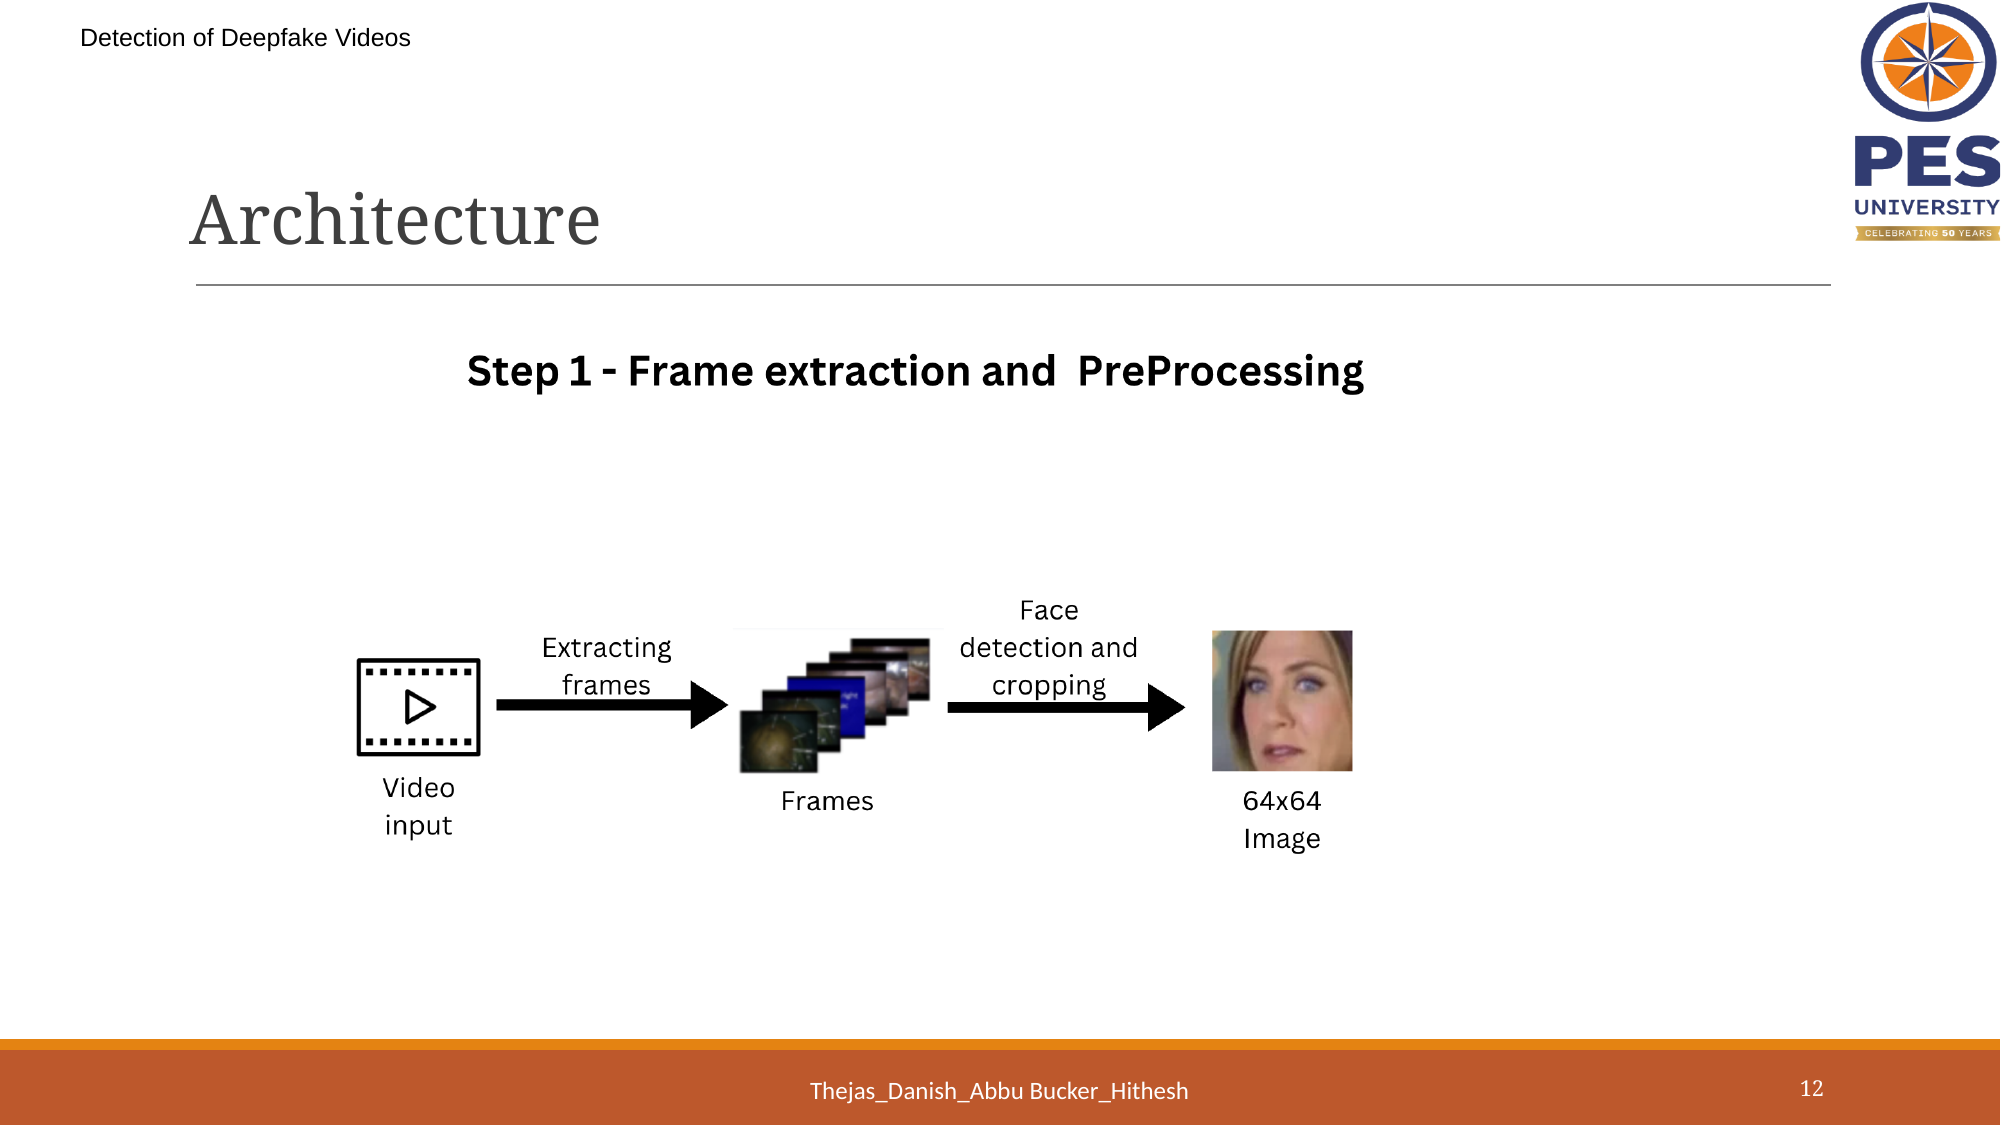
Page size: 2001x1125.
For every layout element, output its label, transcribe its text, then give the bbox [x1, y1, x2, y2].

title Architecture [174, 163, 1825, 267]
slide_number ‹#› [1624, 1059, 1840, 1120]
text_box Thejas_Danish_Abbu Bucker_Hithesh [753, 1059, 1247, 1120]
picture [1855, 2, 2001, 241]
text_box Detection of Deepfake Videos [0, 0, 493, 101]
picture [317, 306, 1475, 996]
